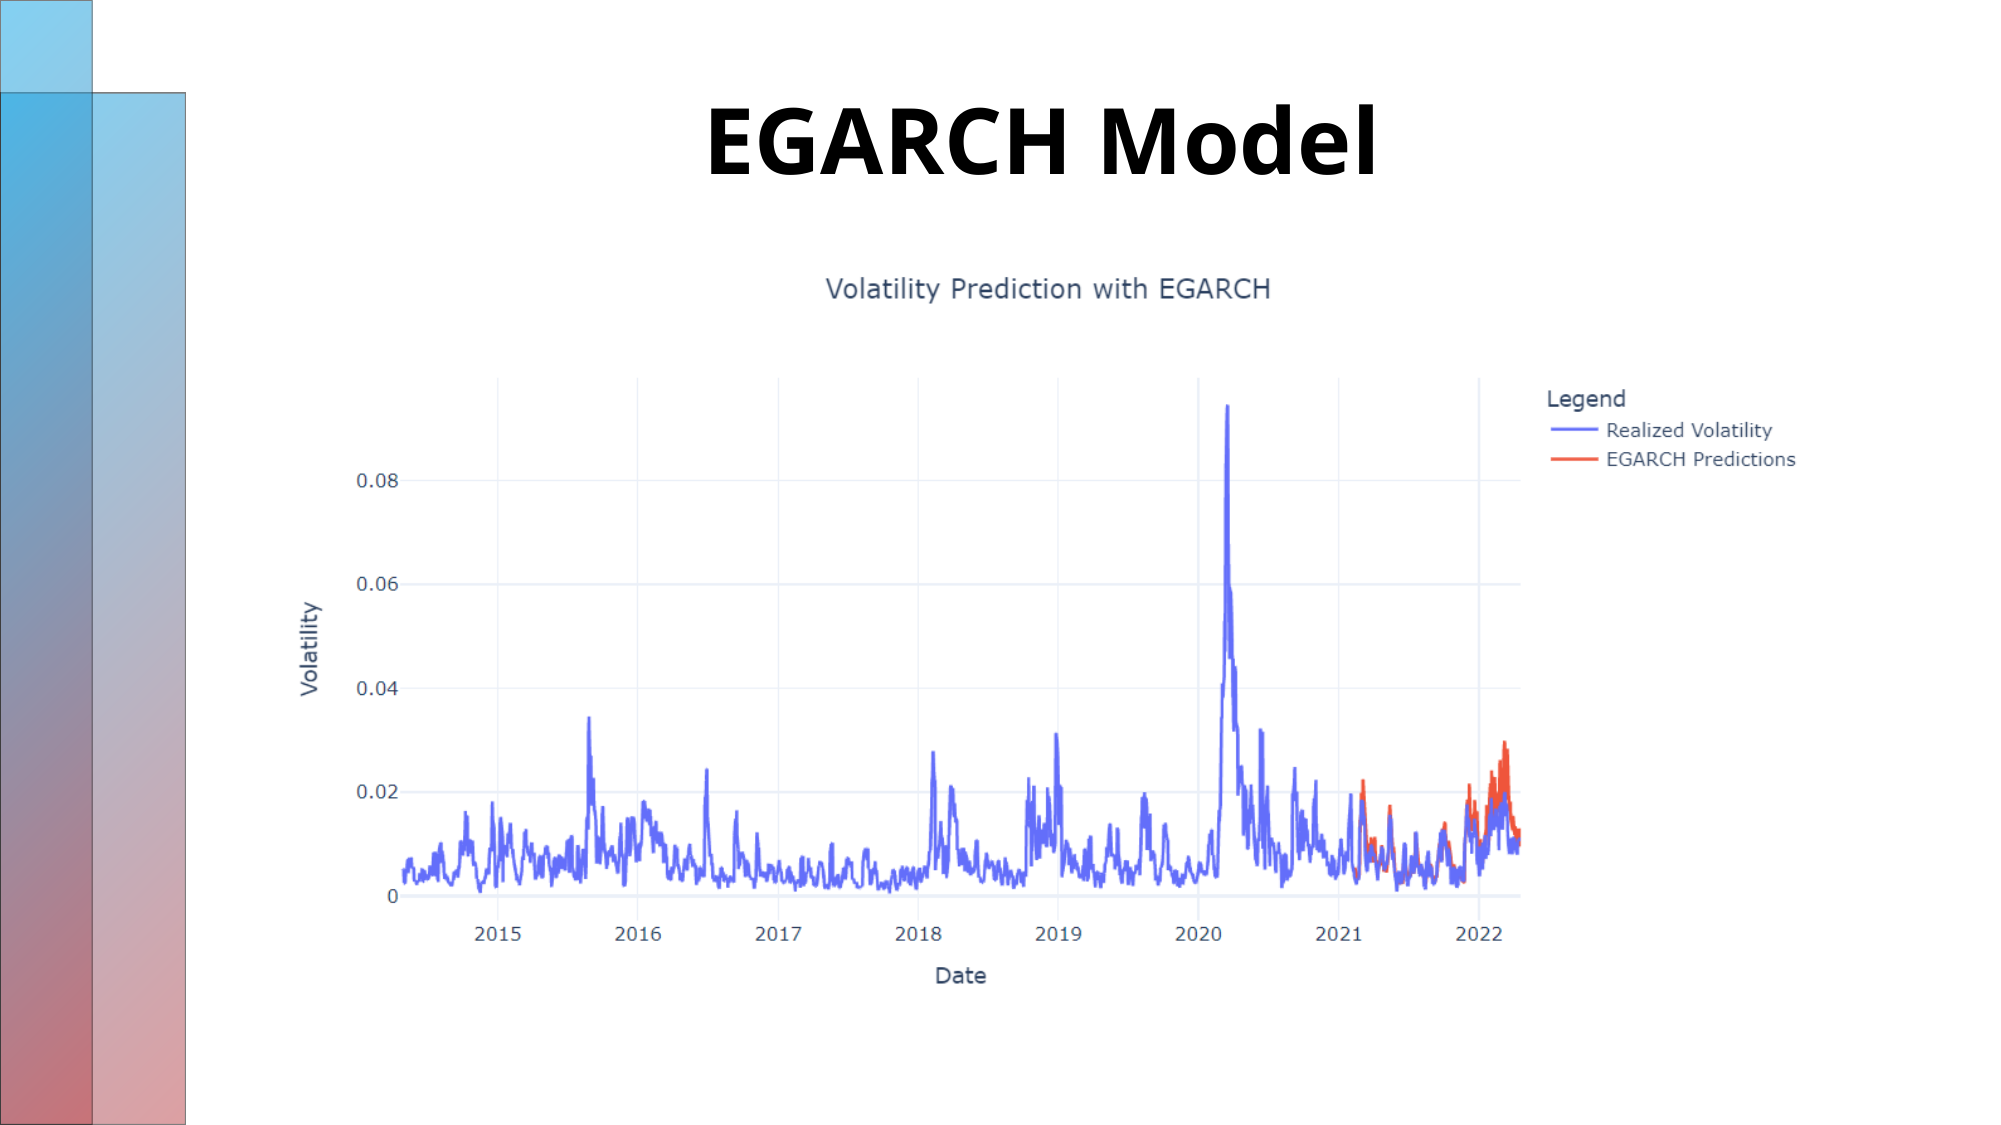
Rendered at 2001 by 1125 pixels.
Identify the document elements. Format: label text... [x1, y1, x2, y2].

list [281, 259, 1803, 1000]
title EGARCH Model [261, 75, 1823, 330]
